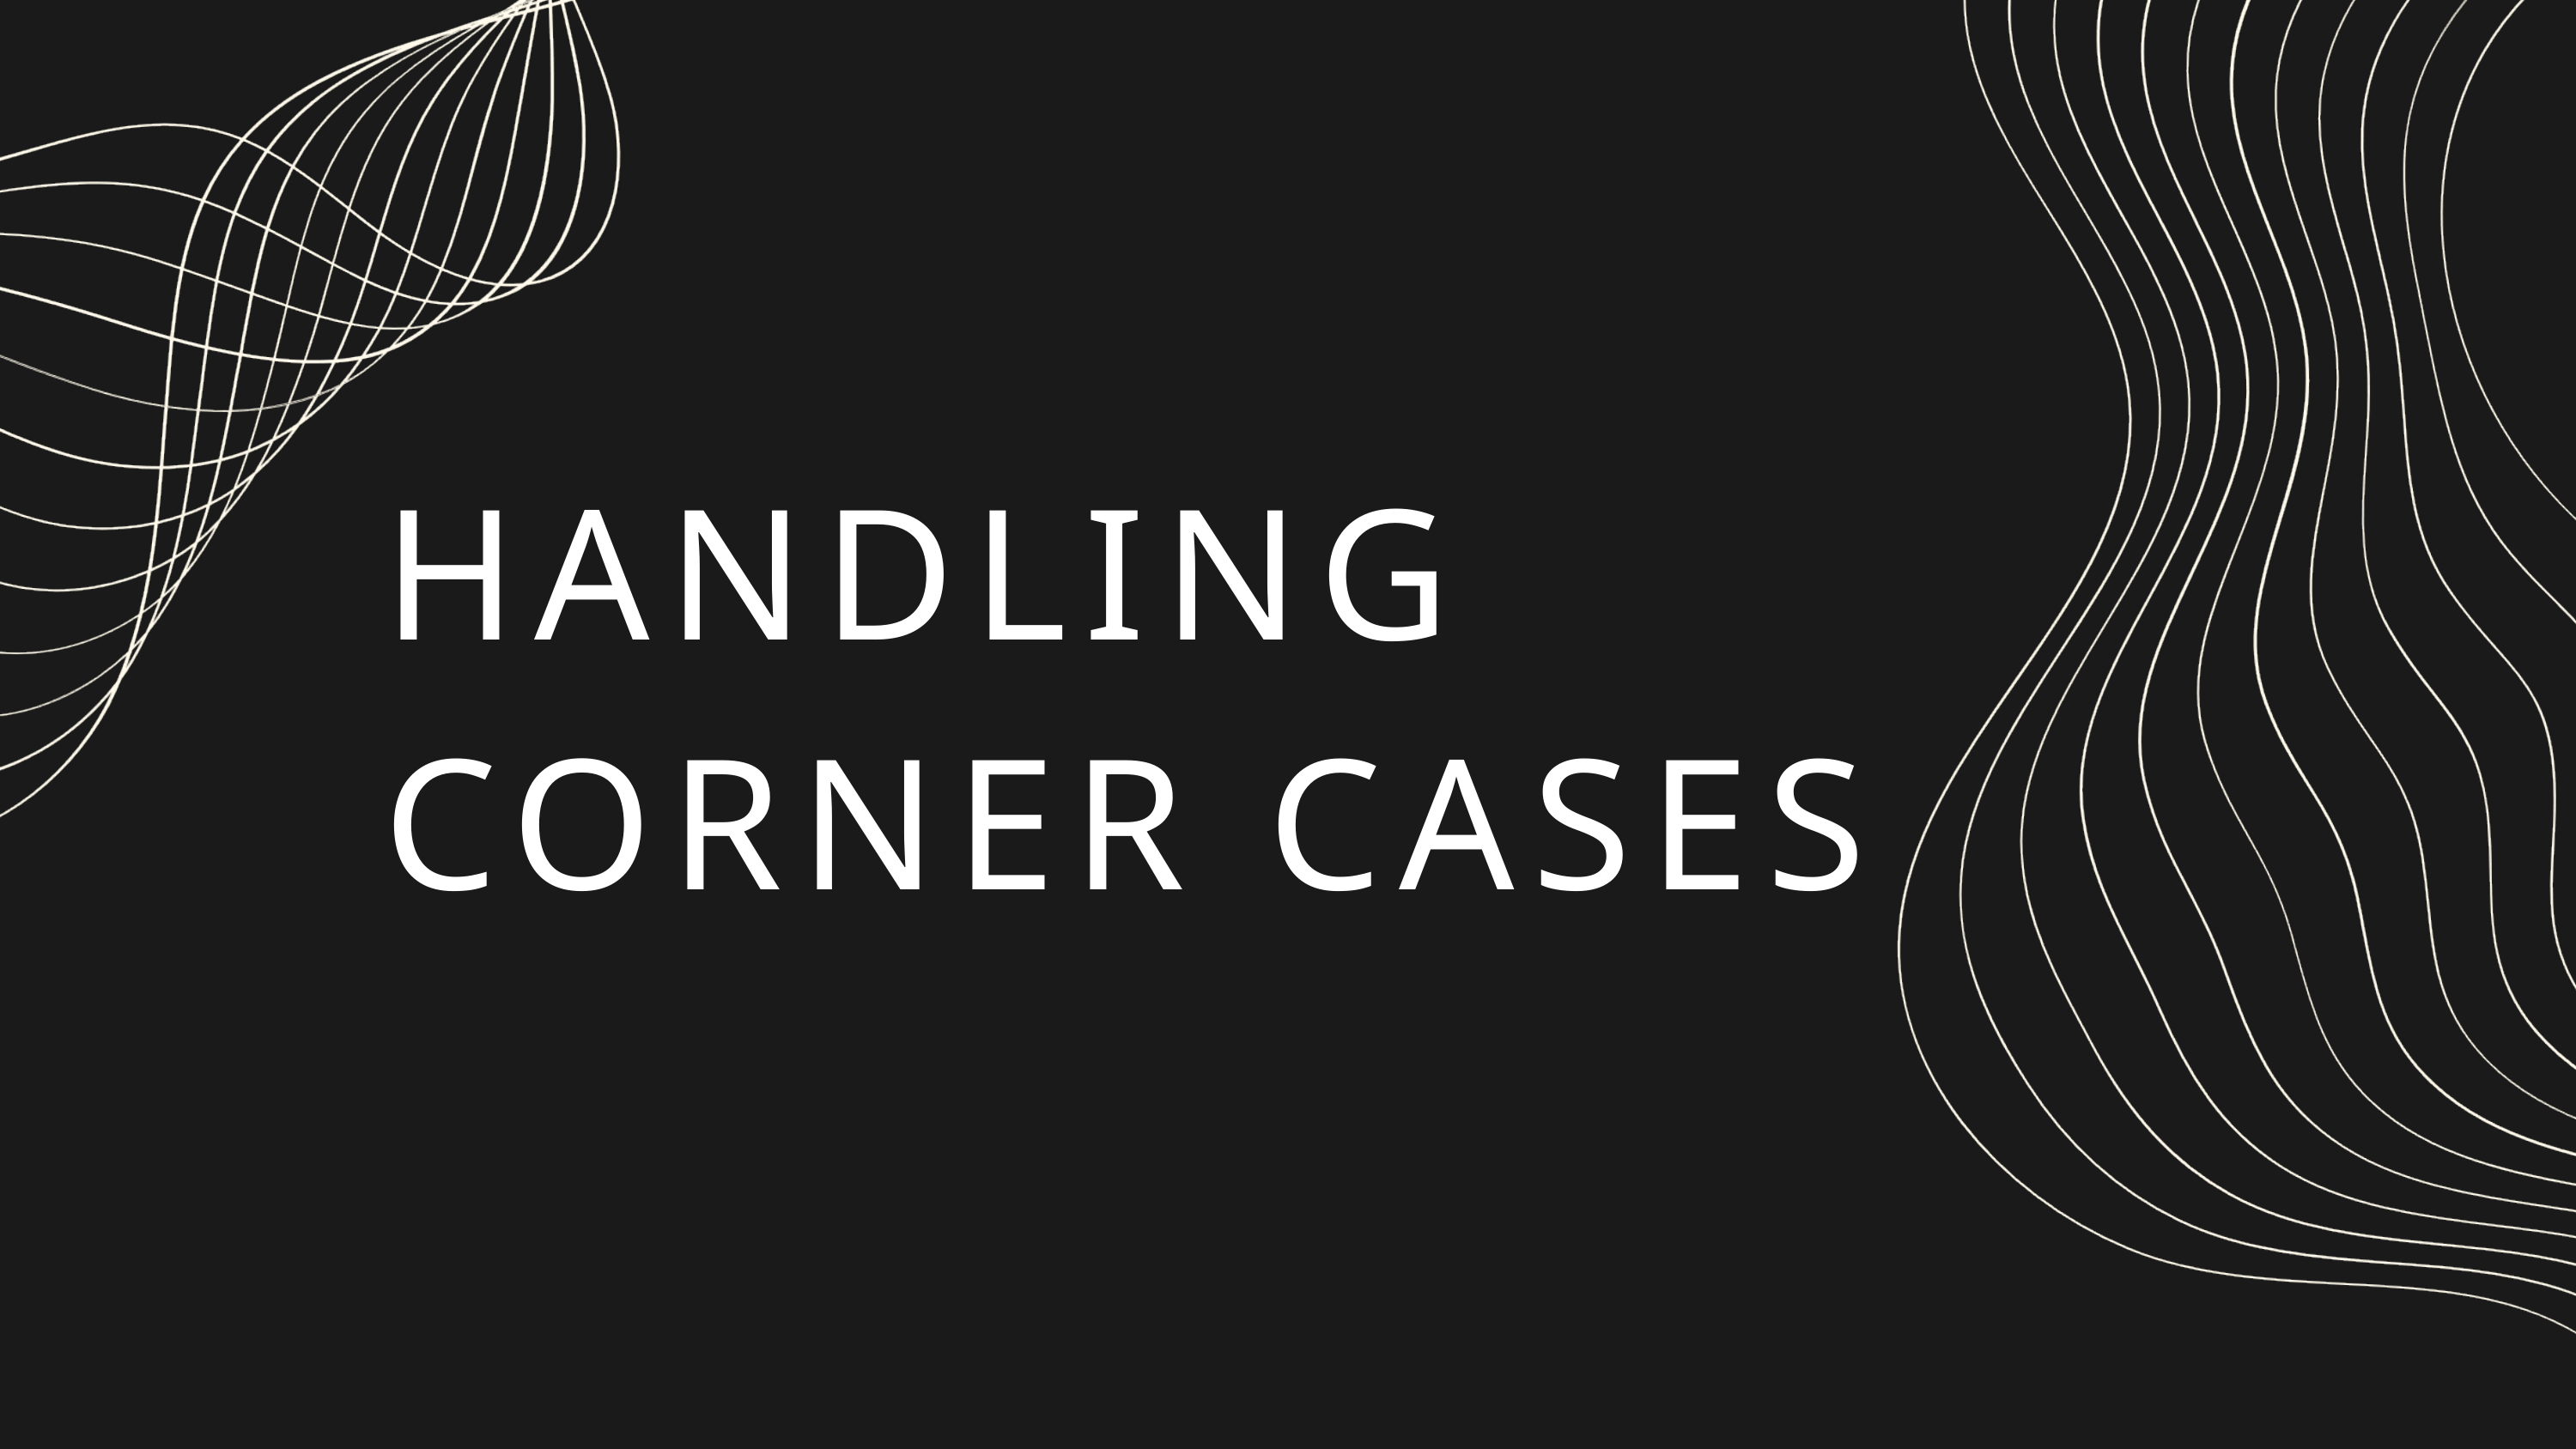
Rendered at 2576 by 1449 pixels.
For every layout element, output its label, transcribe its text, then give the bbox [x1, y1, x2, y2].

picture [1893, 0, 2576, 1449]
picture [0, 0, 1081, 845]
text_box HANDLING CORNER CASES [383, 427, 1887, 926]
